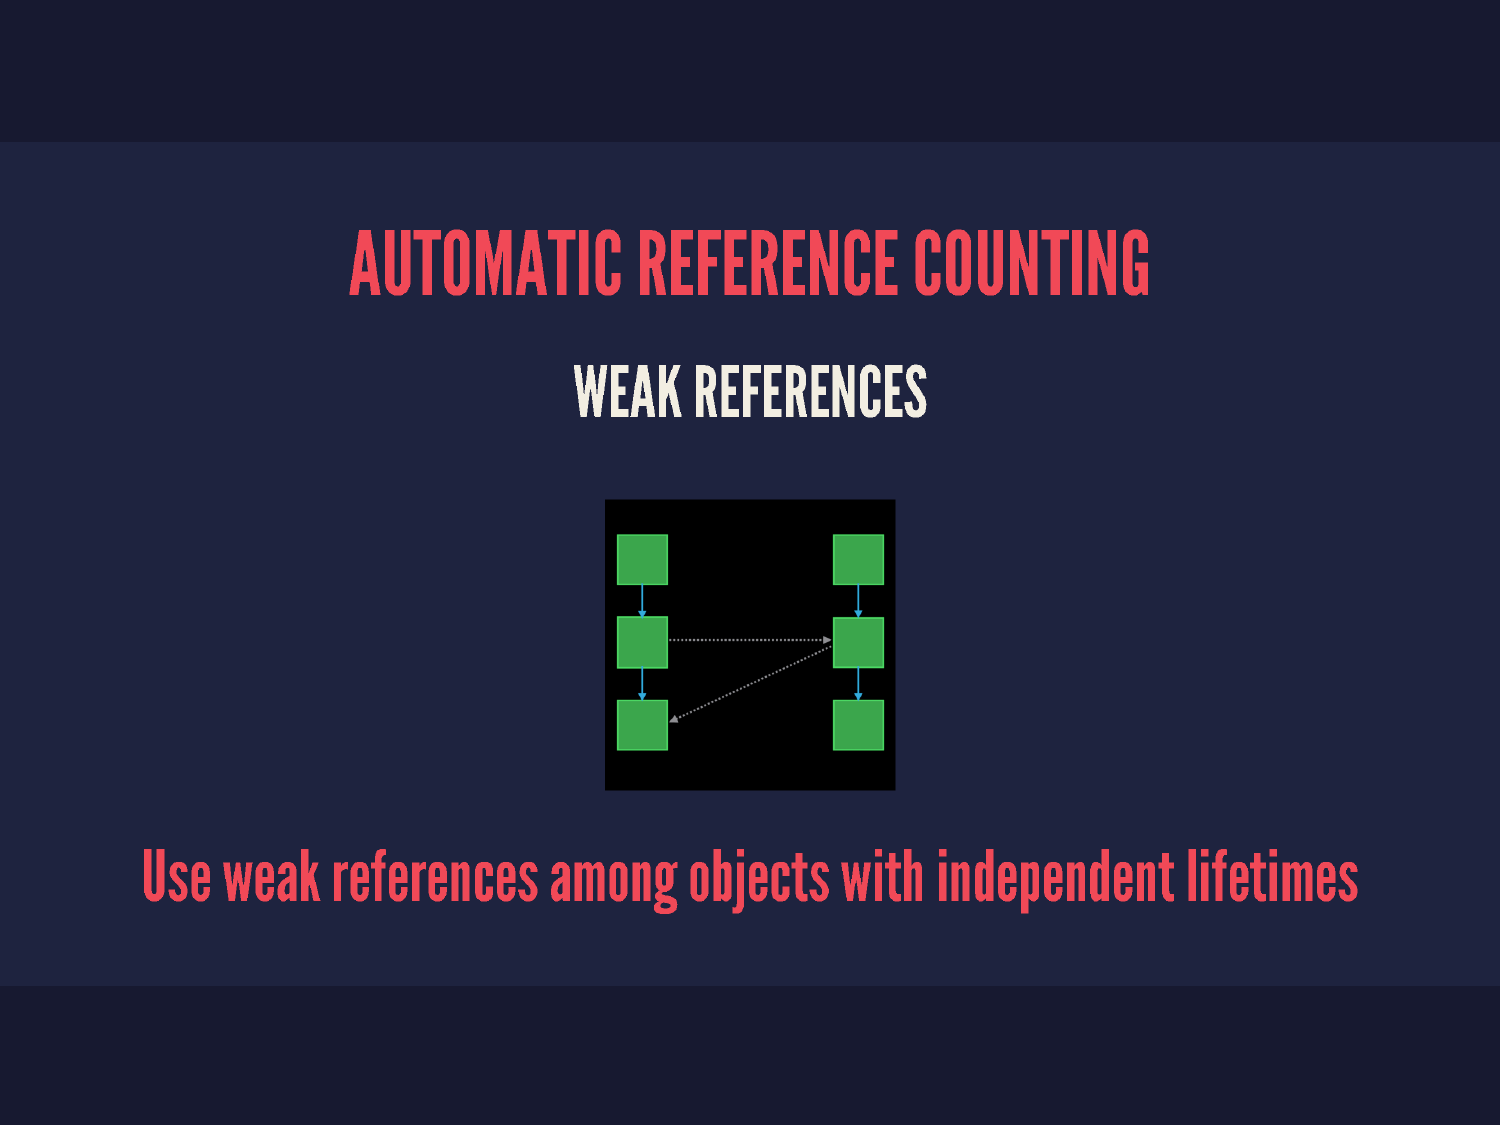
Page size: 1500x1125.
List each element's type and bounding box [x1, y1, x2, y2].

picture [0, 141, 1500, 987]
